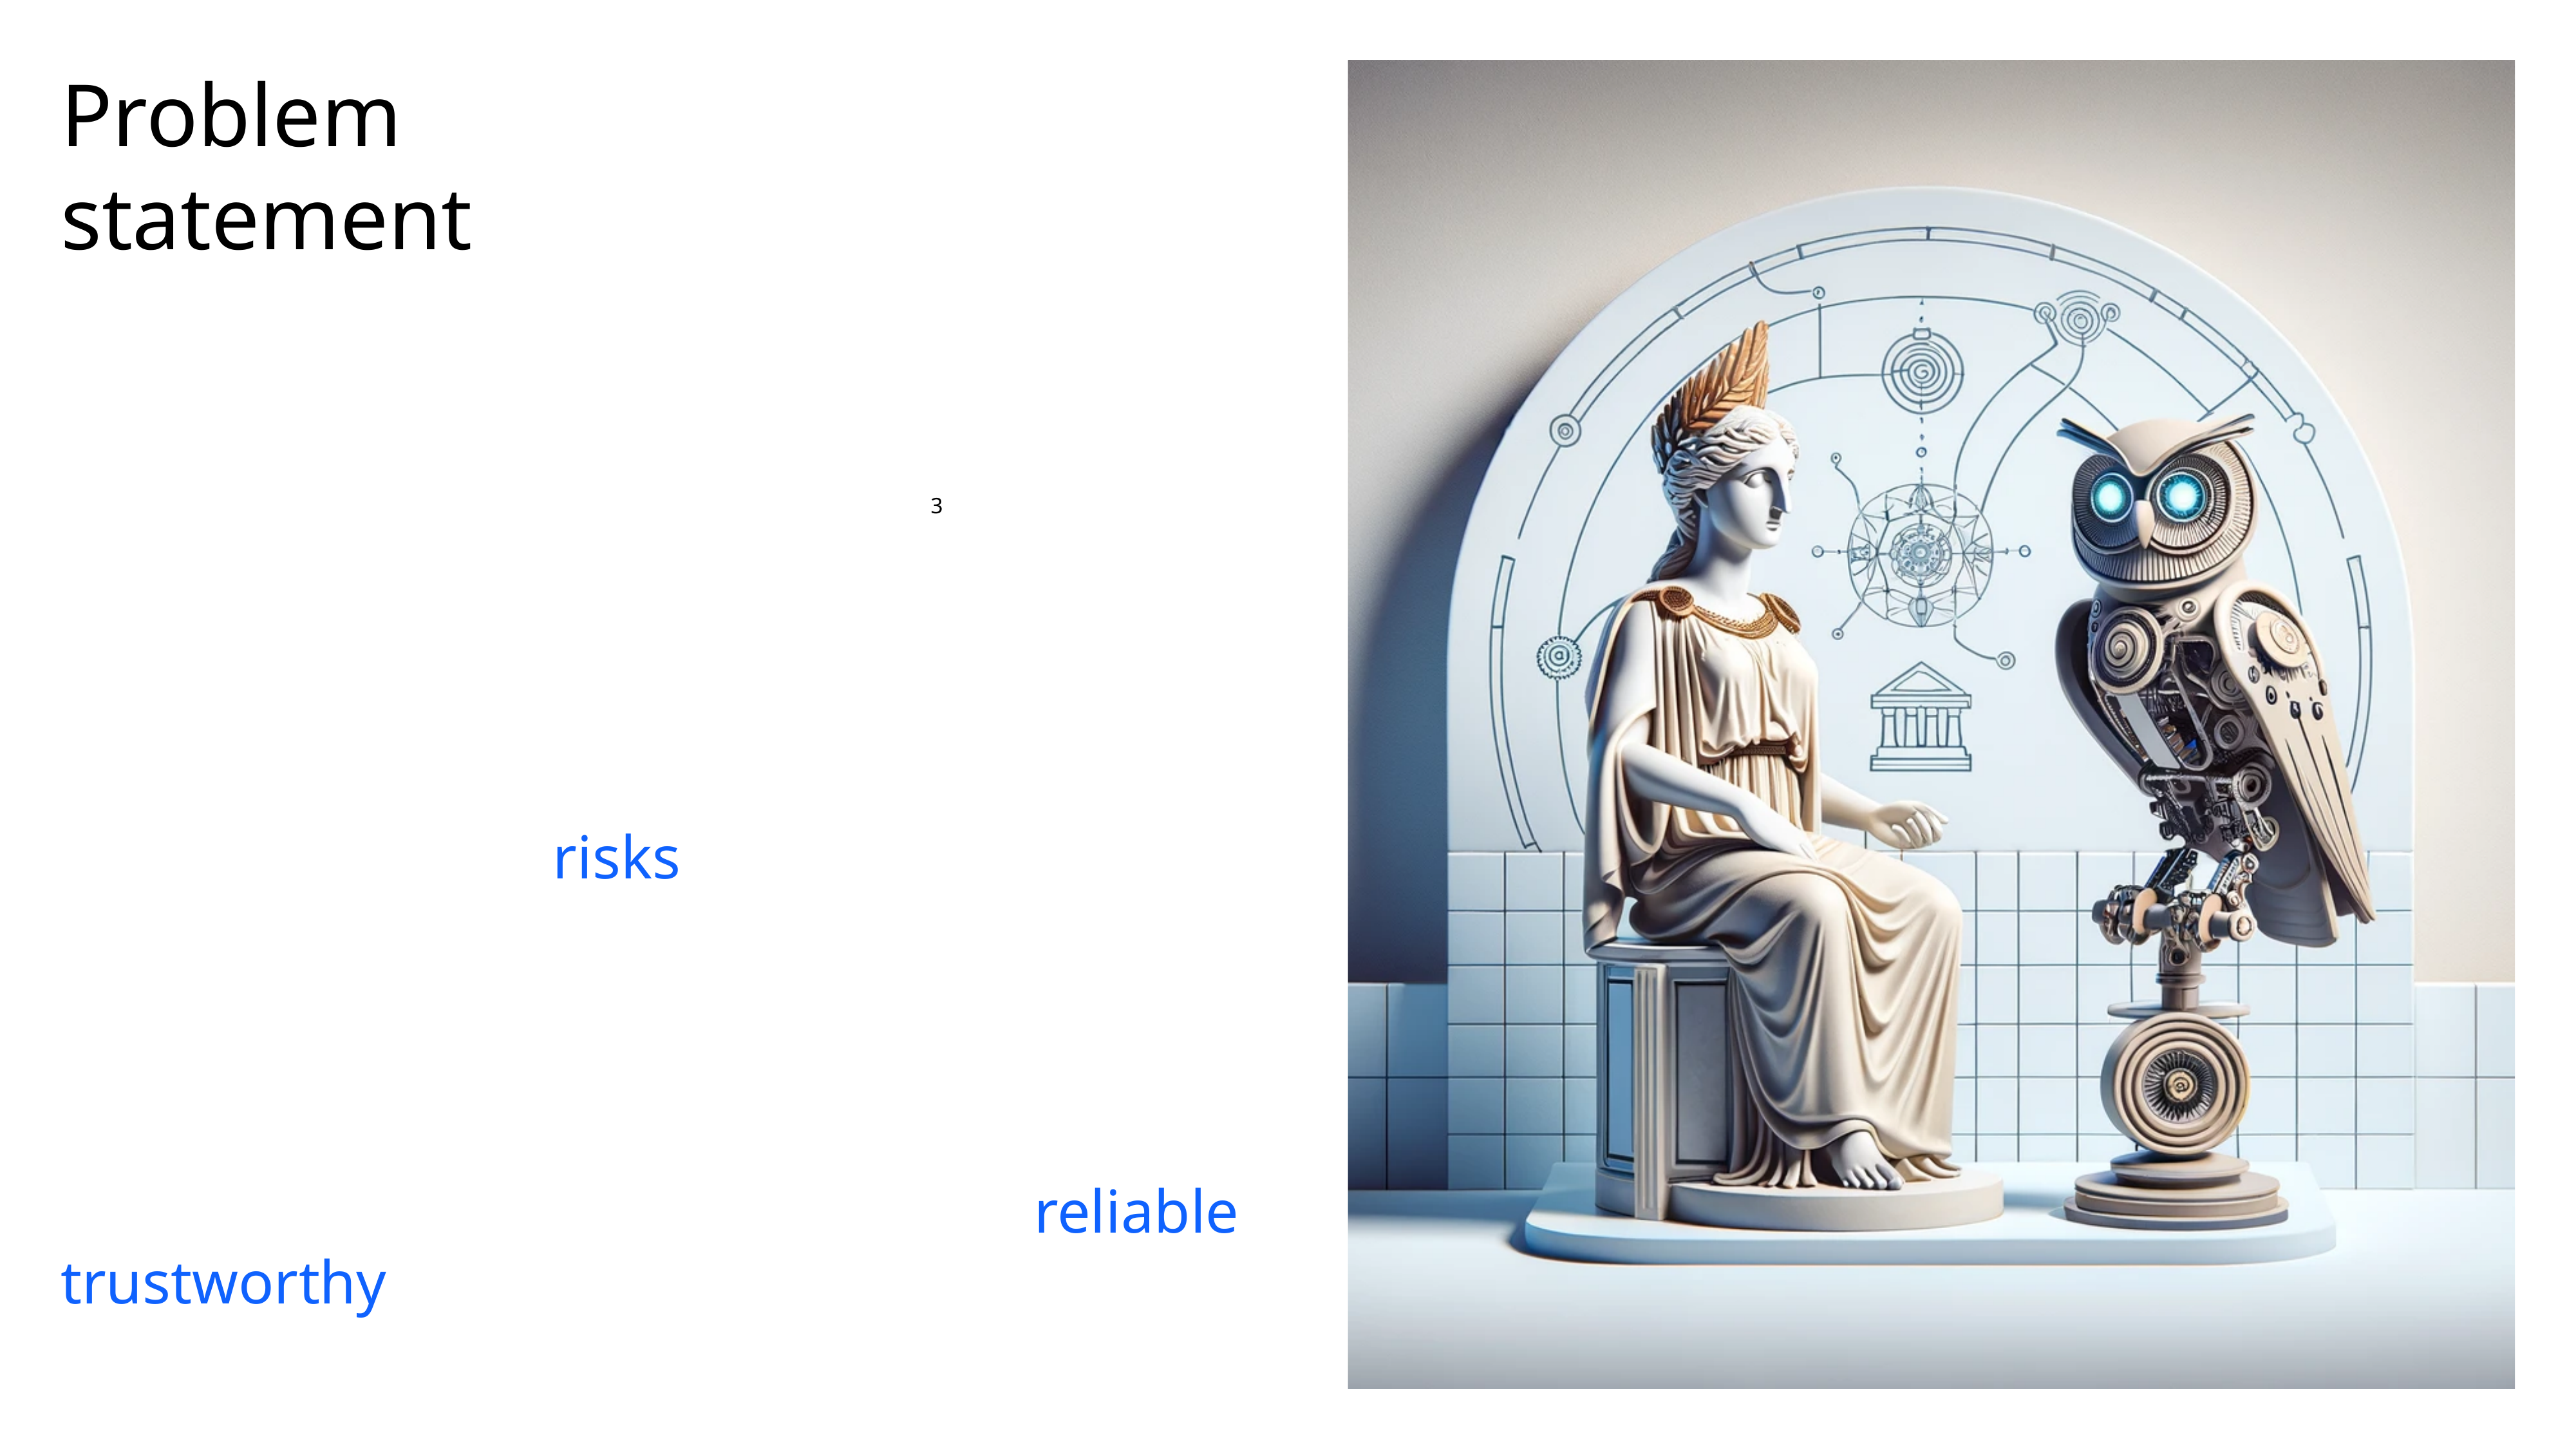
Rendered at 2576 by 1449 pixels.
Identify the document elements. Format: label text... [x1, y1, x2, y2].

text_box 2 [2486, 1389, 2515, 1393]
text_box Problem statement [61, 61, 834, 222]
text_box GenAI has ears and a mouth, but no brain! Unstructured data handling is a game changer. But imprecision and hallucinations are unacceptable risks in business applications. Gen AI lacks structured logical reasoning. Gen AI only decision-making is not reliable or trustworthy. [61, 395, 1348, 1449]
picture [1348, 60, 2515, 1389]
